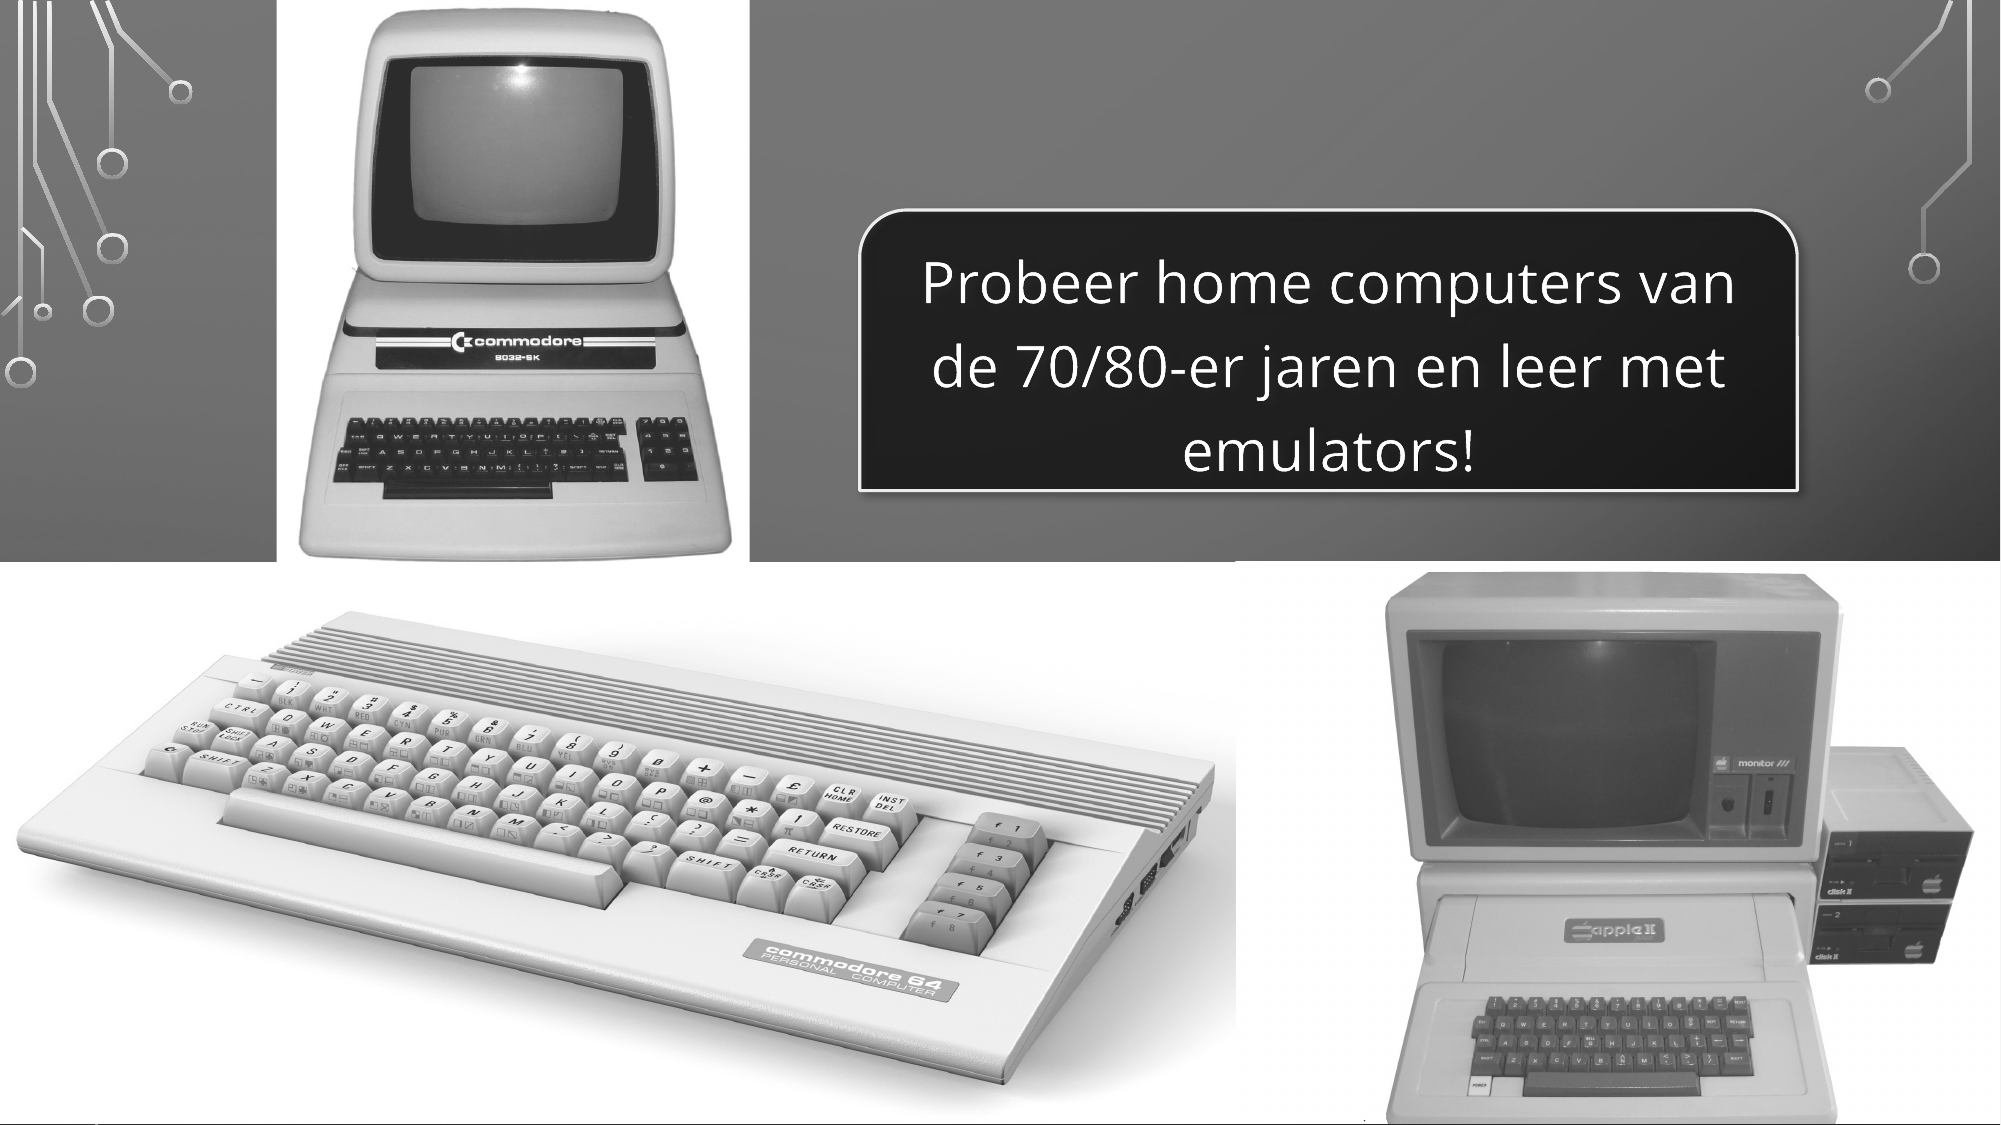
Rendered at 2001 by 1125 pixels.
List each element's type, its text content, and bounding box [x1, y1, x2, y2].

text_box Probeer home computers van de 70/80-er jaren en leer met emulators! [859, 210, 1798, 491]
picture [0, 0, 2000, 1124]
